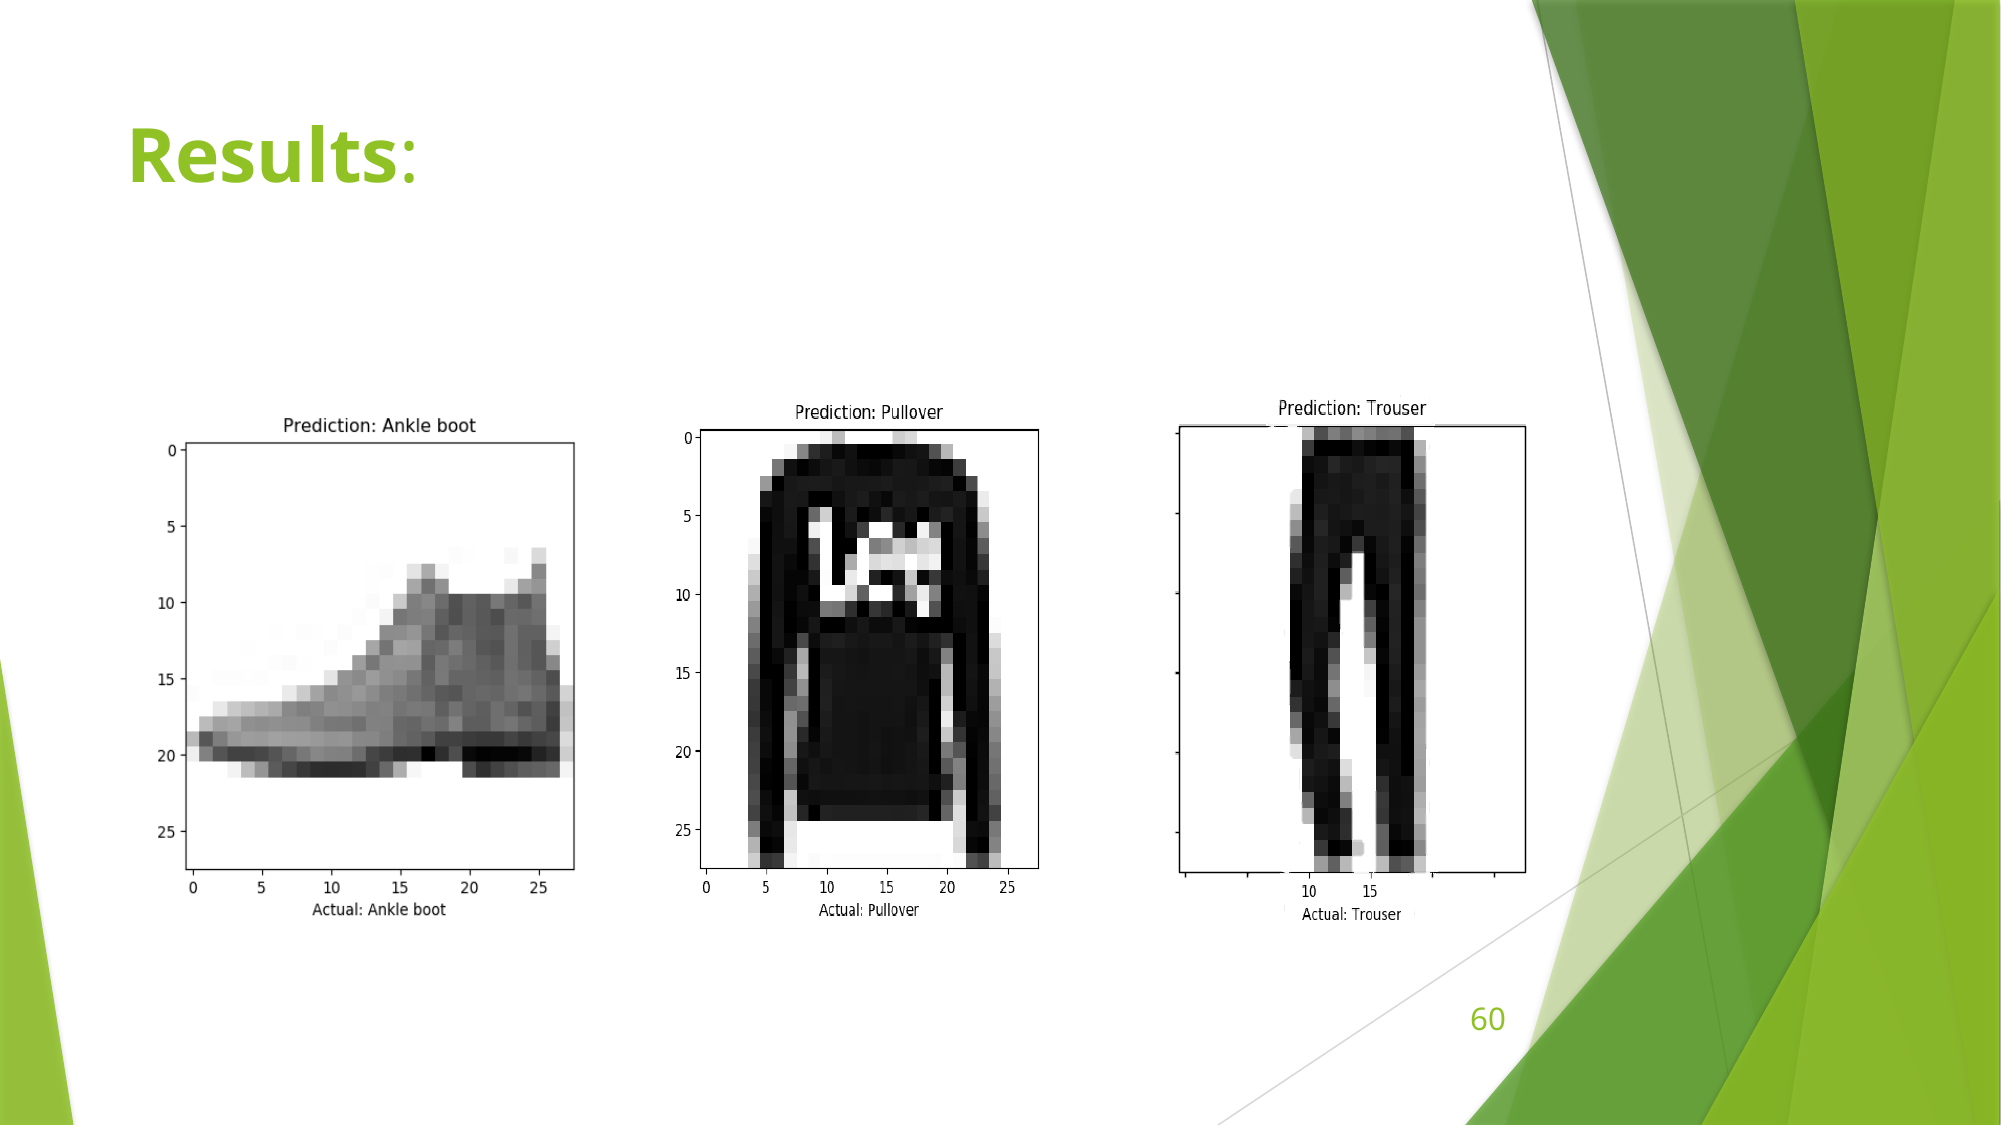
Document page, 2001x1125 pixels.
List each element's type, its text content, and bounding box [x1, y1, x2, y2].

slide_number 60 [1409, 991, 1522, 1051]
title Results: [111, 99, 1522, 317]
picture [66, 386, 1063, 929]
picture [1081, 355, 1633, 929]
